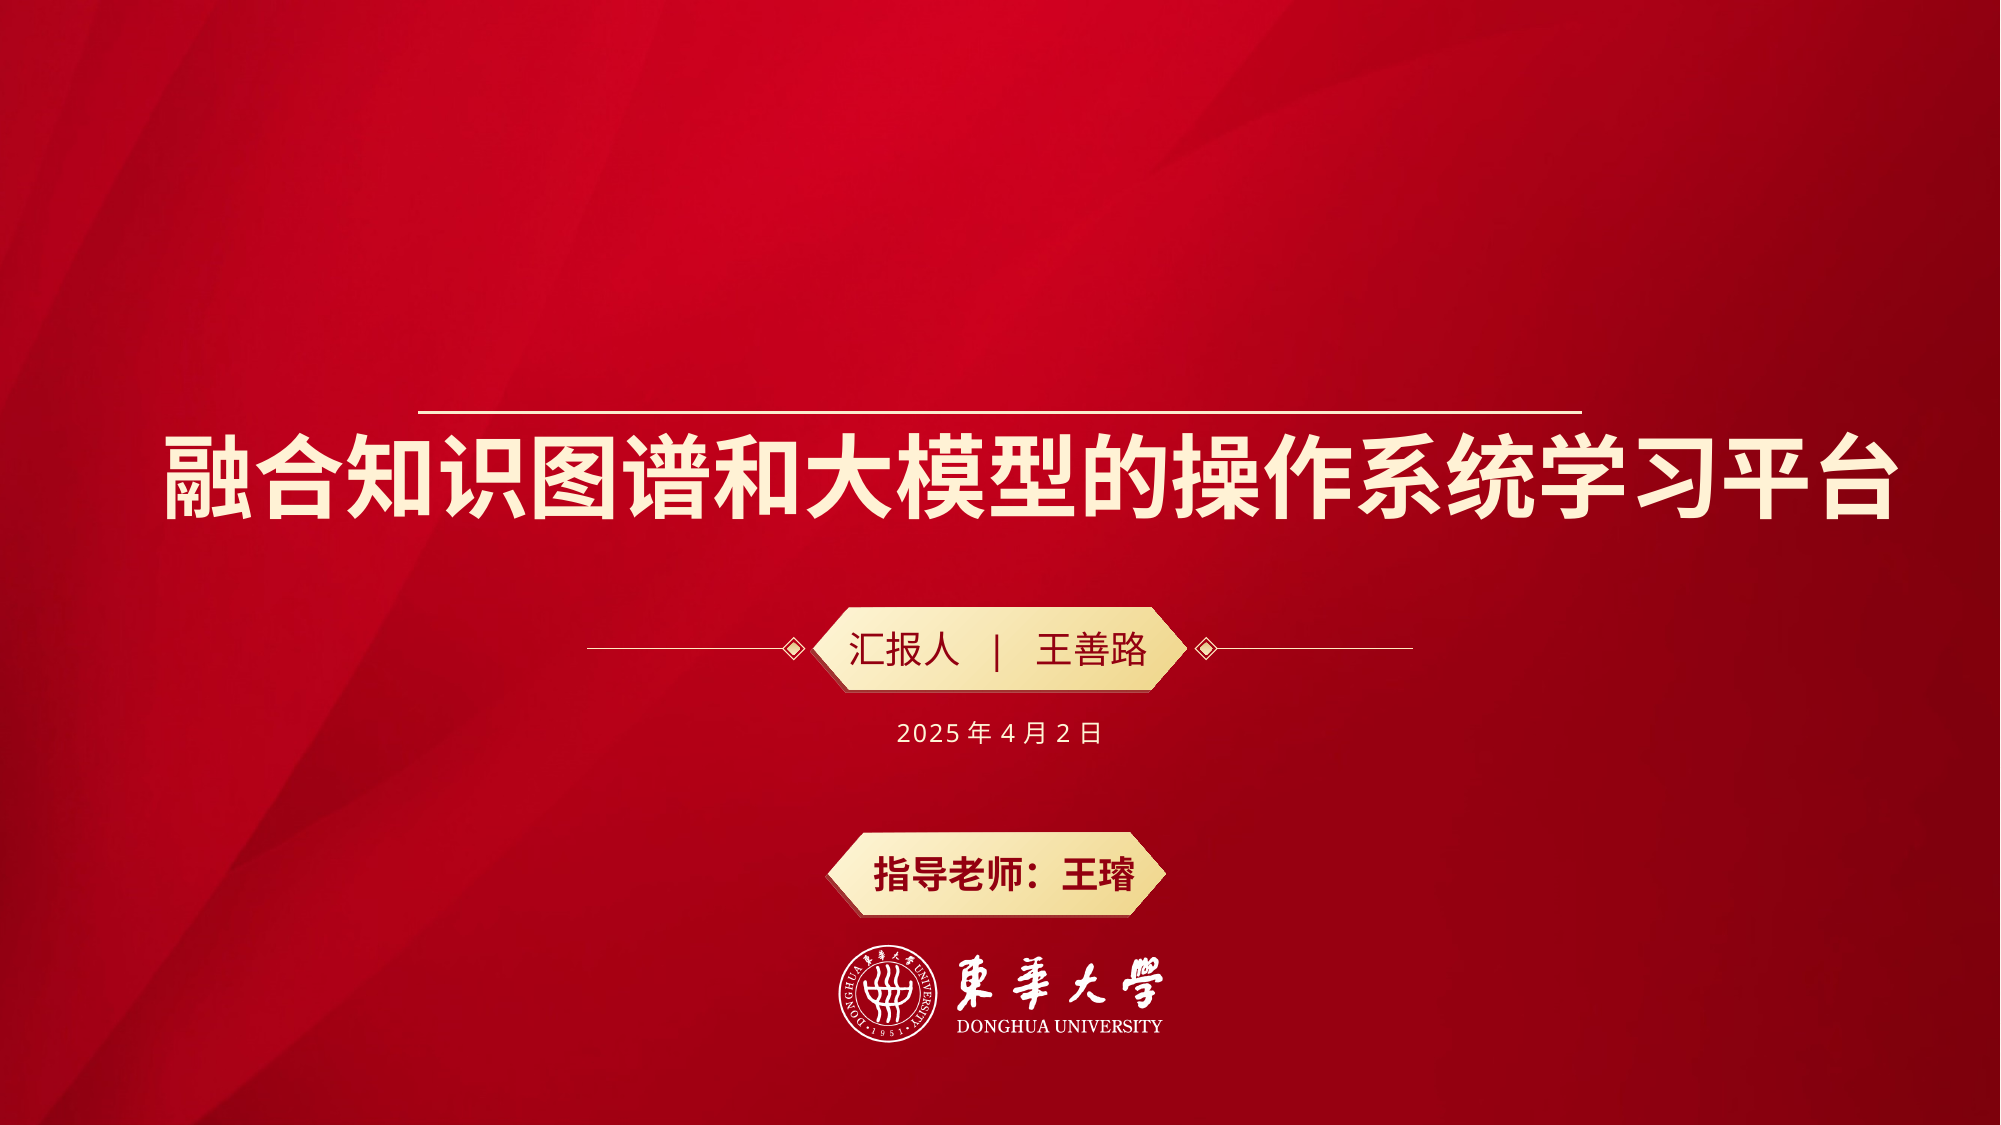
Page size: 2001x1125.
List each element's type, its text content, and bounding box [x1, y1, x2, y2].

text_box [854, 832, 1140, 843]
picture [0, 0, 2001, 1125]
text_box [854, 904, 1140, 915]
text_box 融合知识图谱和大模型的操作系统学习平台 [147, 412, 2000, 538]
text_box 2025年4月2日 [661, 710, 1339, 755]
text_box 指导老师：王璿 [671, 843, 1339, 904]
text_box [587, 607, 1413, 690]
